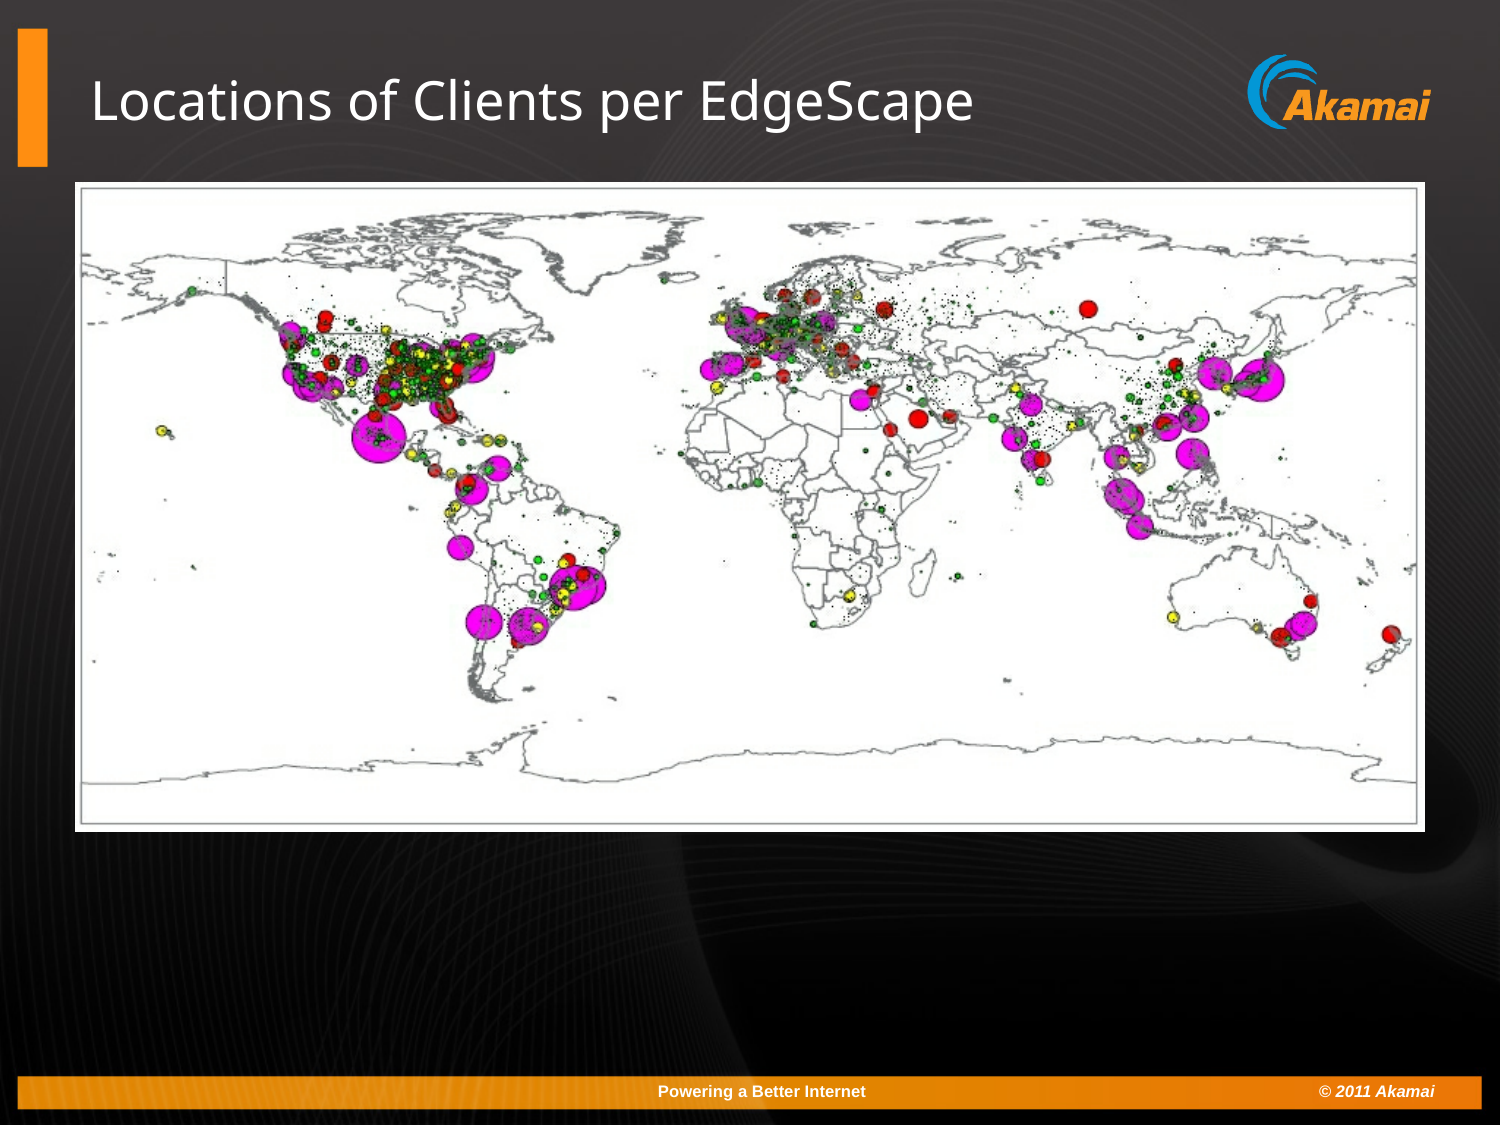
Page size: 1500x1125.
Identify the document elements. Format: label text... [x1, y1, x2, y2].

title Locations of Clients per EdgeScape [74, 54, 1243, 143]
picture [0, 0, 1500, 1125]
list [74, 182, 1426, 832]
